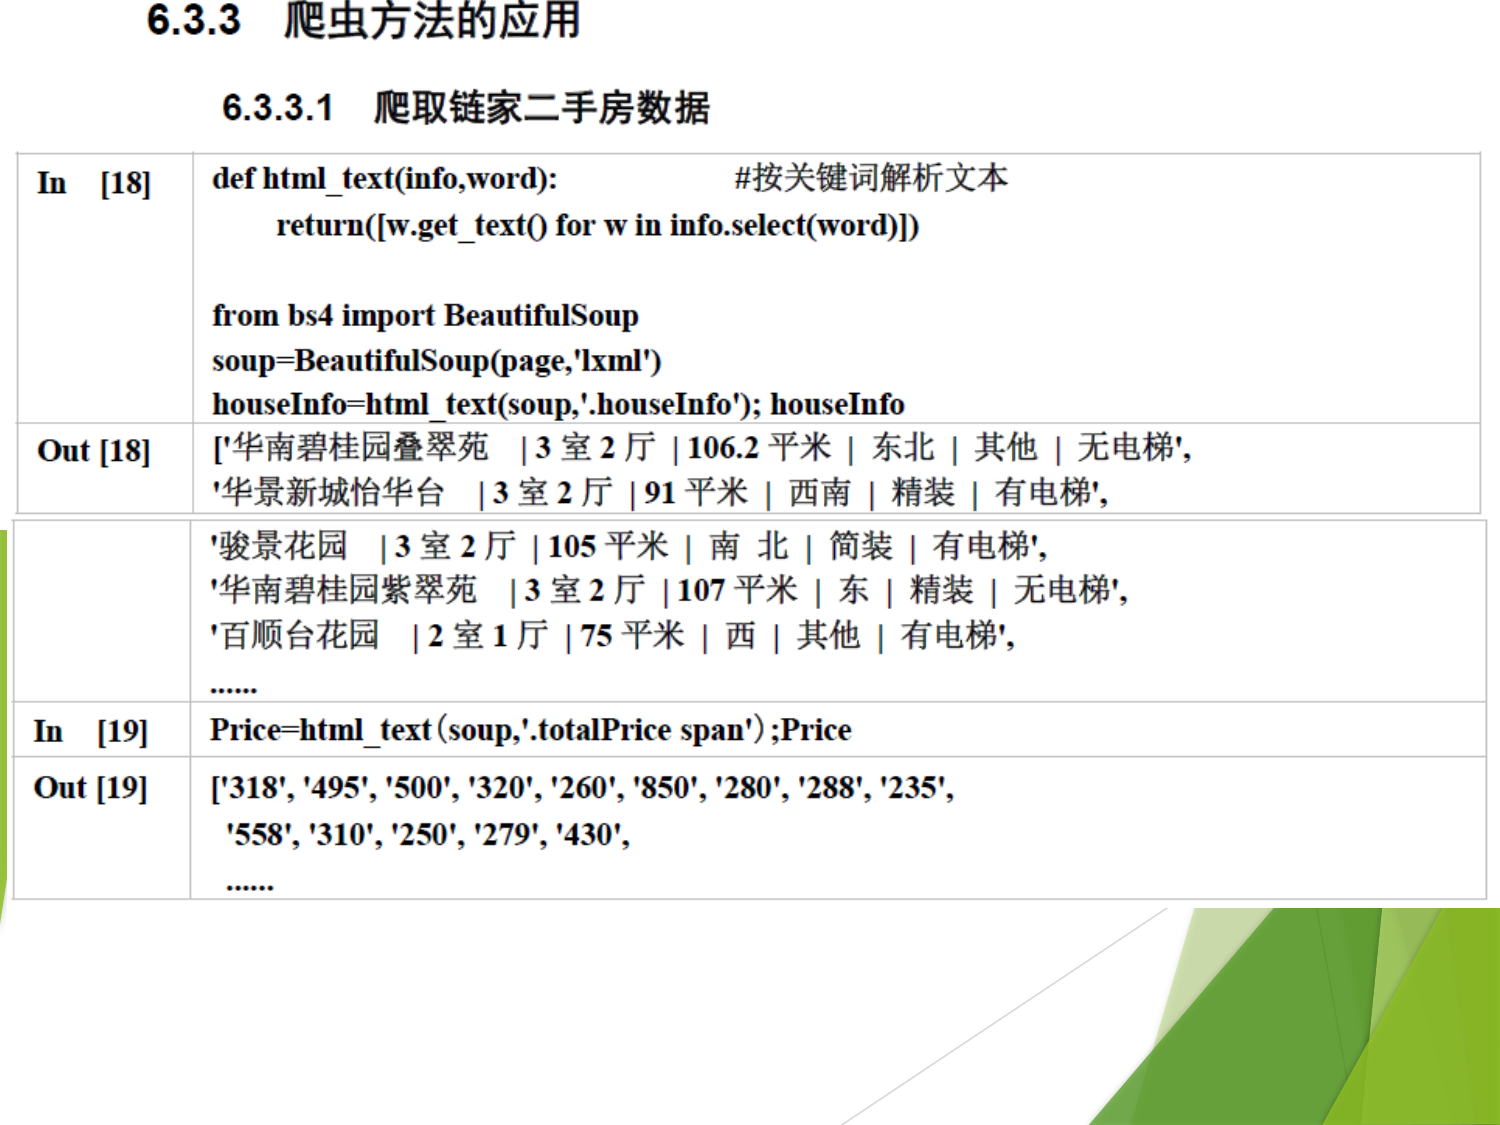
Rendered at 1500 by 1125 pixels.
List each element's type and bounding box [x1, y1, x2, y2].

picture [0, 0, 1500, 908]
